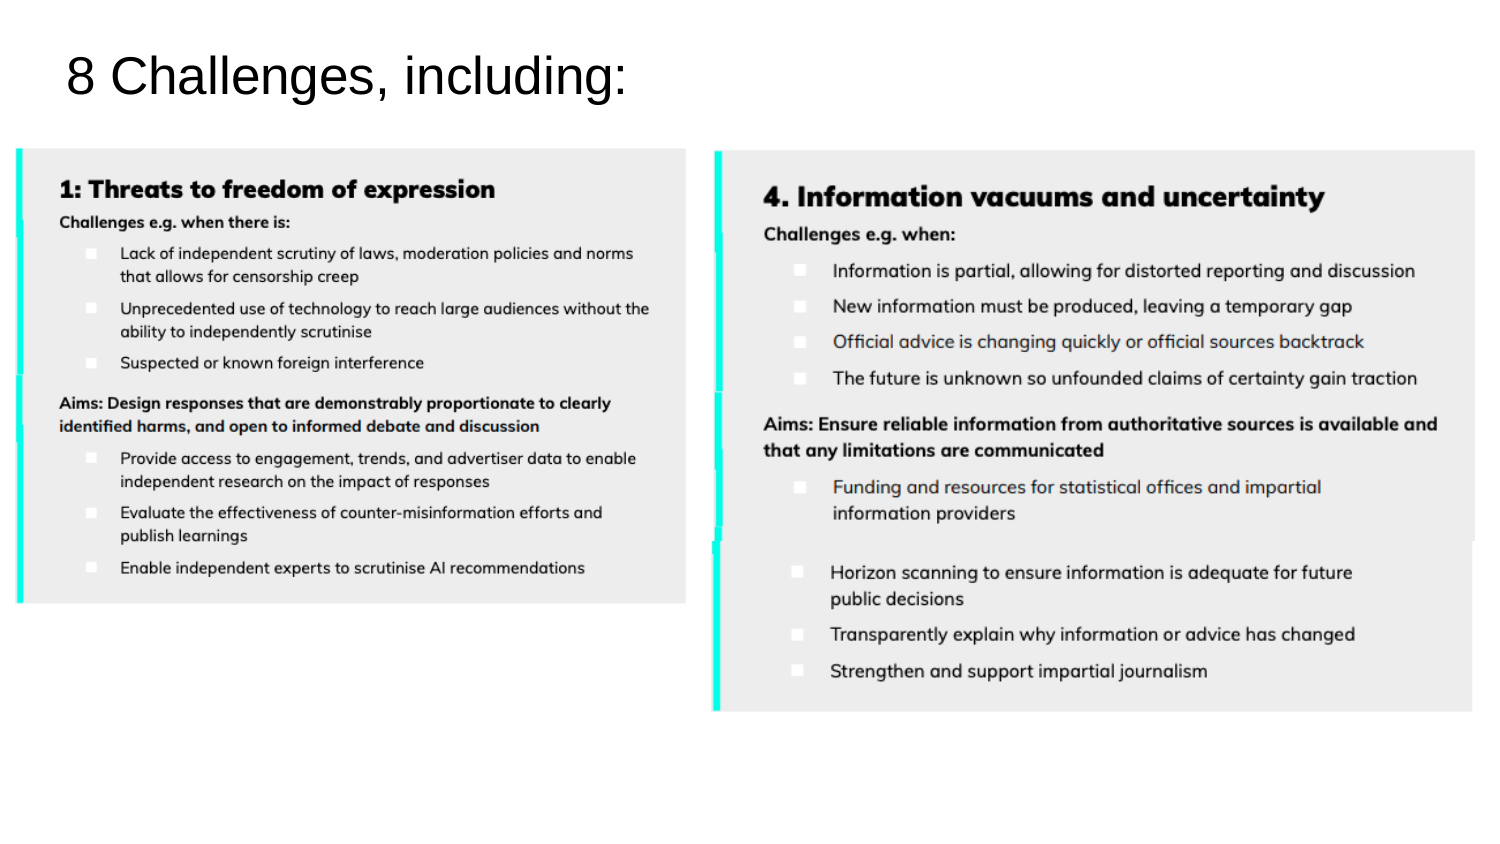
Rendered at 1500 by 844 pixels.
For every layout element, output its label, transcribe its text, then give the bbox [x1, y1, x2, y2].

picture [711, 145, 1476, 718]
title 8 Challenges, including: [51, 26, 1449, 121]
picture [14, 145, 687, 607]
